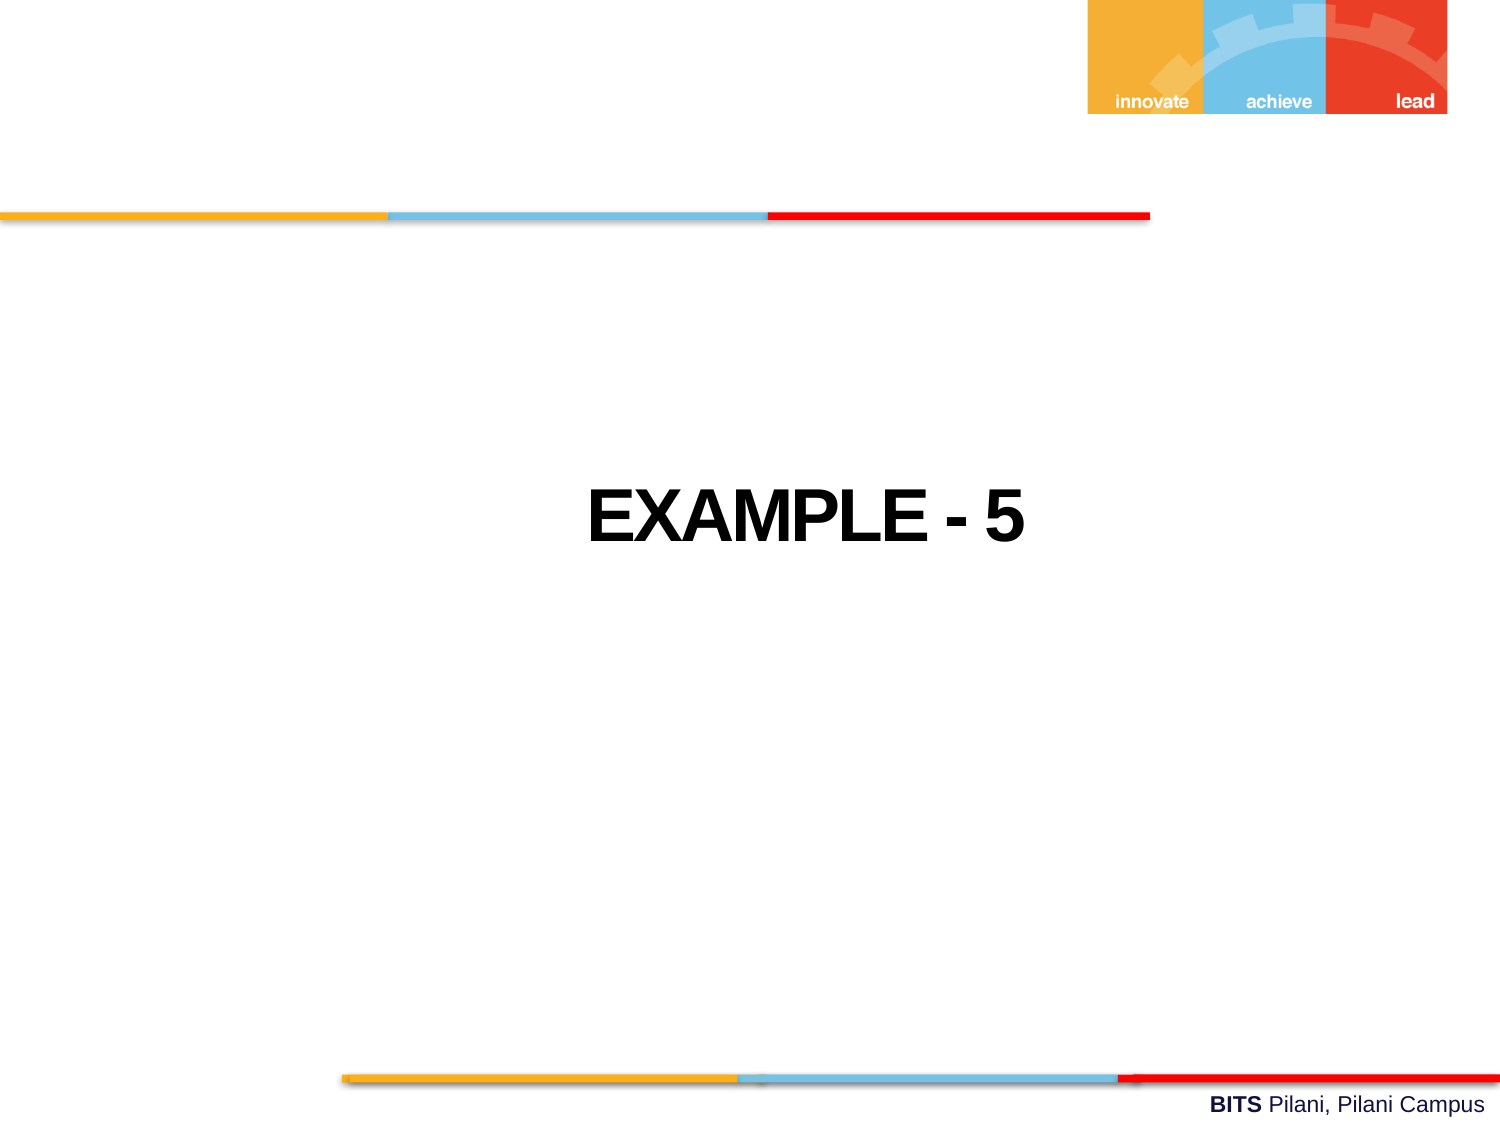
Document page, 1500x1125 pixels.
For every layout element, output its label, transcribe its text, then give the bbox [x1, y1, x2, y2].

picture [1087, 0, 1448, 114]
list EXAMPLE - 5 [287, 425, 1325, 613]
